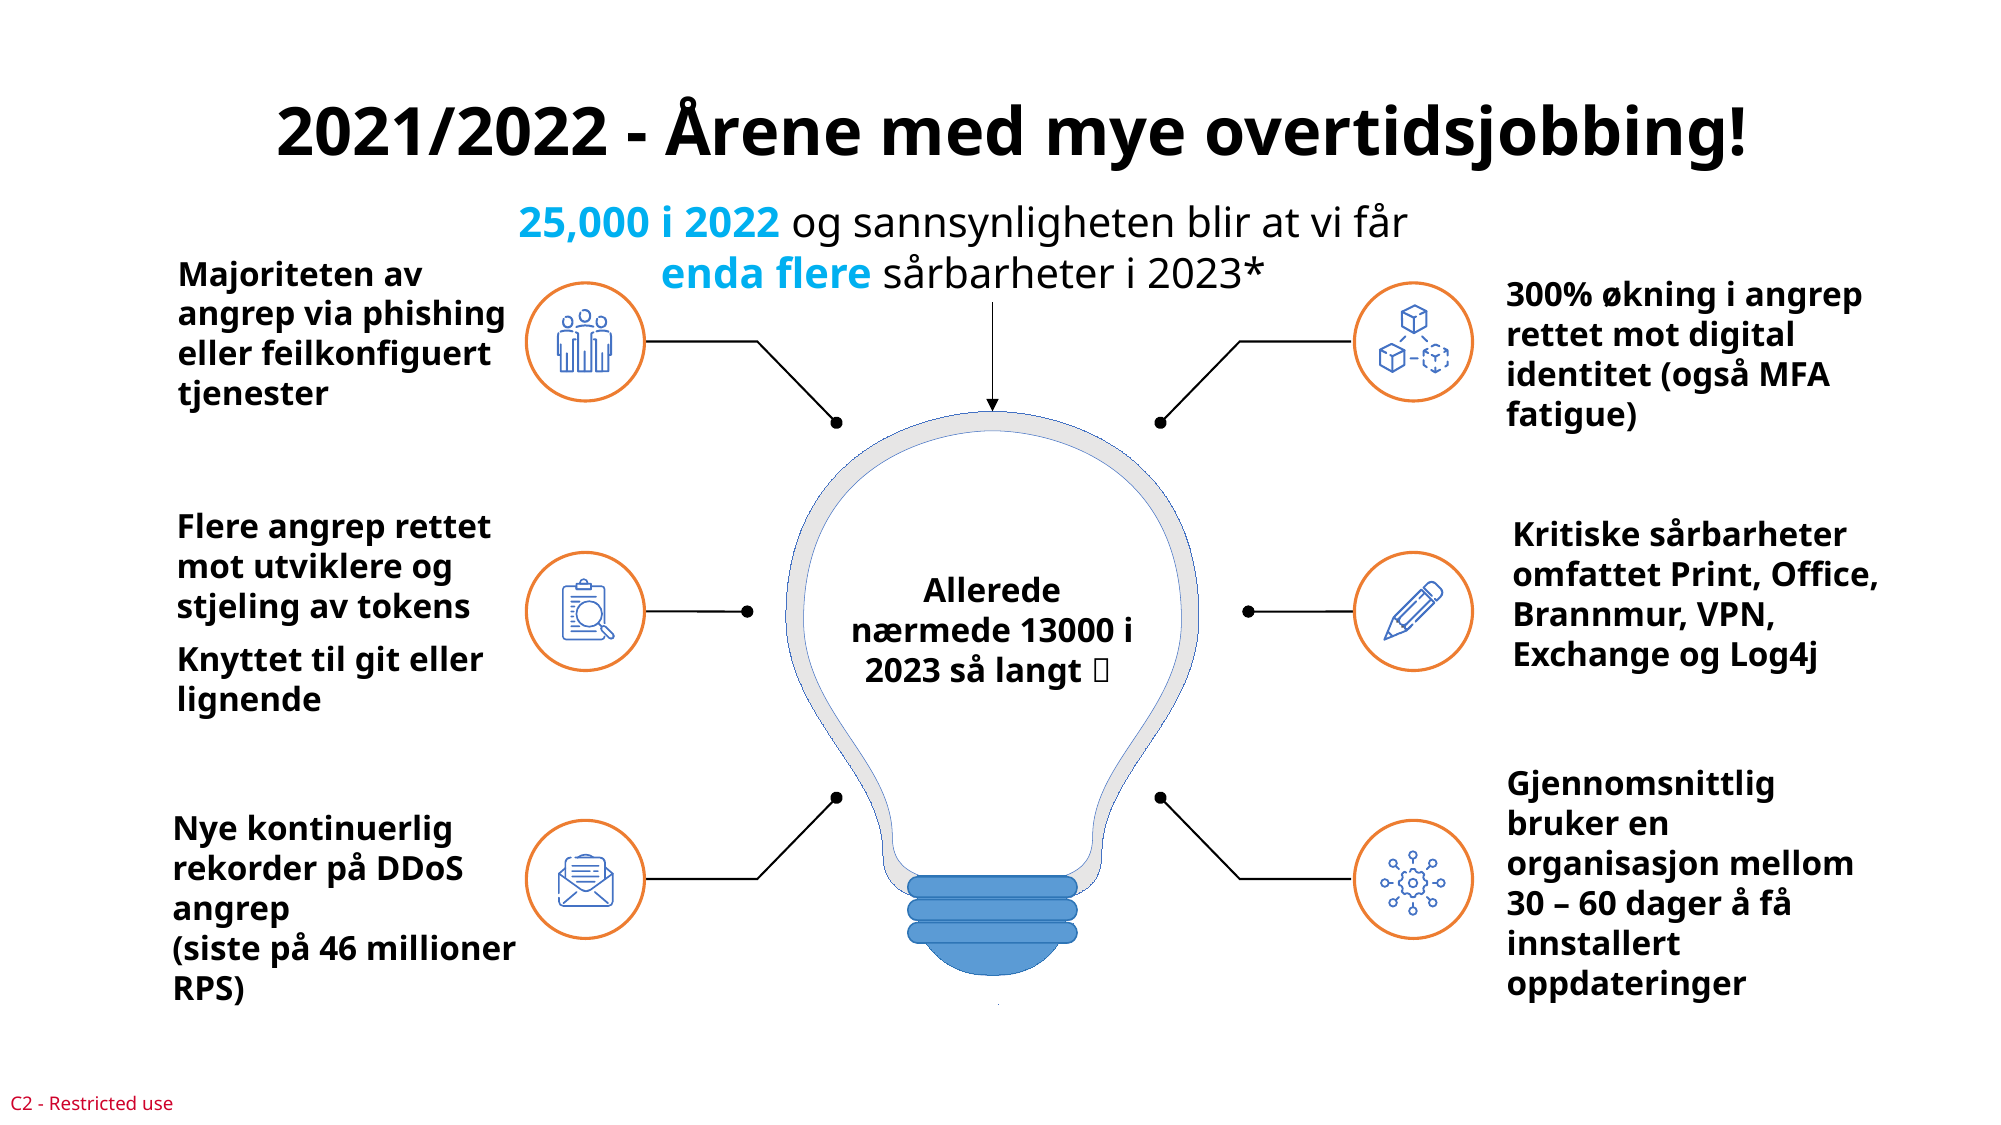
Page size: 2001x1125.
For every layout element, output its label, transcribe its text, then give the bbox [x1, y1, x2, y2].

text_box Allerede nærmede 13000 i 2023 så langt  [803, 430, 1182, 875]
text_box Majoriteten av angrep via phishing eller feilkonfiguert tjenester [162, 245, 547, 473]
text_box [1380, 850, 1446, 916]
text_box [1362, 293, 1474, 403]
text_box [558, 852, 614, 907]
text_box [1353, 819, 1474, 940]
text_box [557, 819, 646, 940]
text_box Kritiske sårbarheter omfattet Print, Office, Brannmur, VPN, Exchange og Log4j [1512, 512, 1897, 691]
text_box [646, 791, 843, 881]
text_box Nye kontinuerlig rekorder på DDoS angrep (siste på 46 millioner RPS) [172, 807, 557, 985]
text_box [534, 374, 637, 403]
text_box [907, 875, 1078, 976]
text_box [722, 374, 843, 429]
text_box Gjennomsnittlig bruker en organisasjon mellom 30 – 60 dager å få innstallert oppdateringer [1506, 762, 1891, 981]
text_box [785, 411, 1199, 894]
text_box 300% økning i angrep rettet mot digital identitet (også MFA fatigue) [1506, 273, 1890, 451]
text_box [1353, 551, 1474, 672]
text_box 25,000 i 2022 og sannsynligheten blir at vi får enda flere sårbarheter i 2023* [478, 196, 1449, 374]
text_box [556, 309, 613, 373]
text_box 2021/2022 - Årene med mye overtidsjobbing! [117, 87, 1925, 169]
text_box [1383, 580, 1444, 641]
text_box Flere angrep rettet mot utviklere og stjeling av tokens Knyttet til git eller lignende [176, 505, 561, 683]
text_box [1378, 304, 1449, 374]
text_box [1154, 791, 1352, 881]
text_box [562, 578, 616, 641]
text_box [525, 551, 646, 672]
text_box [1154, 374, 1275, 429]
